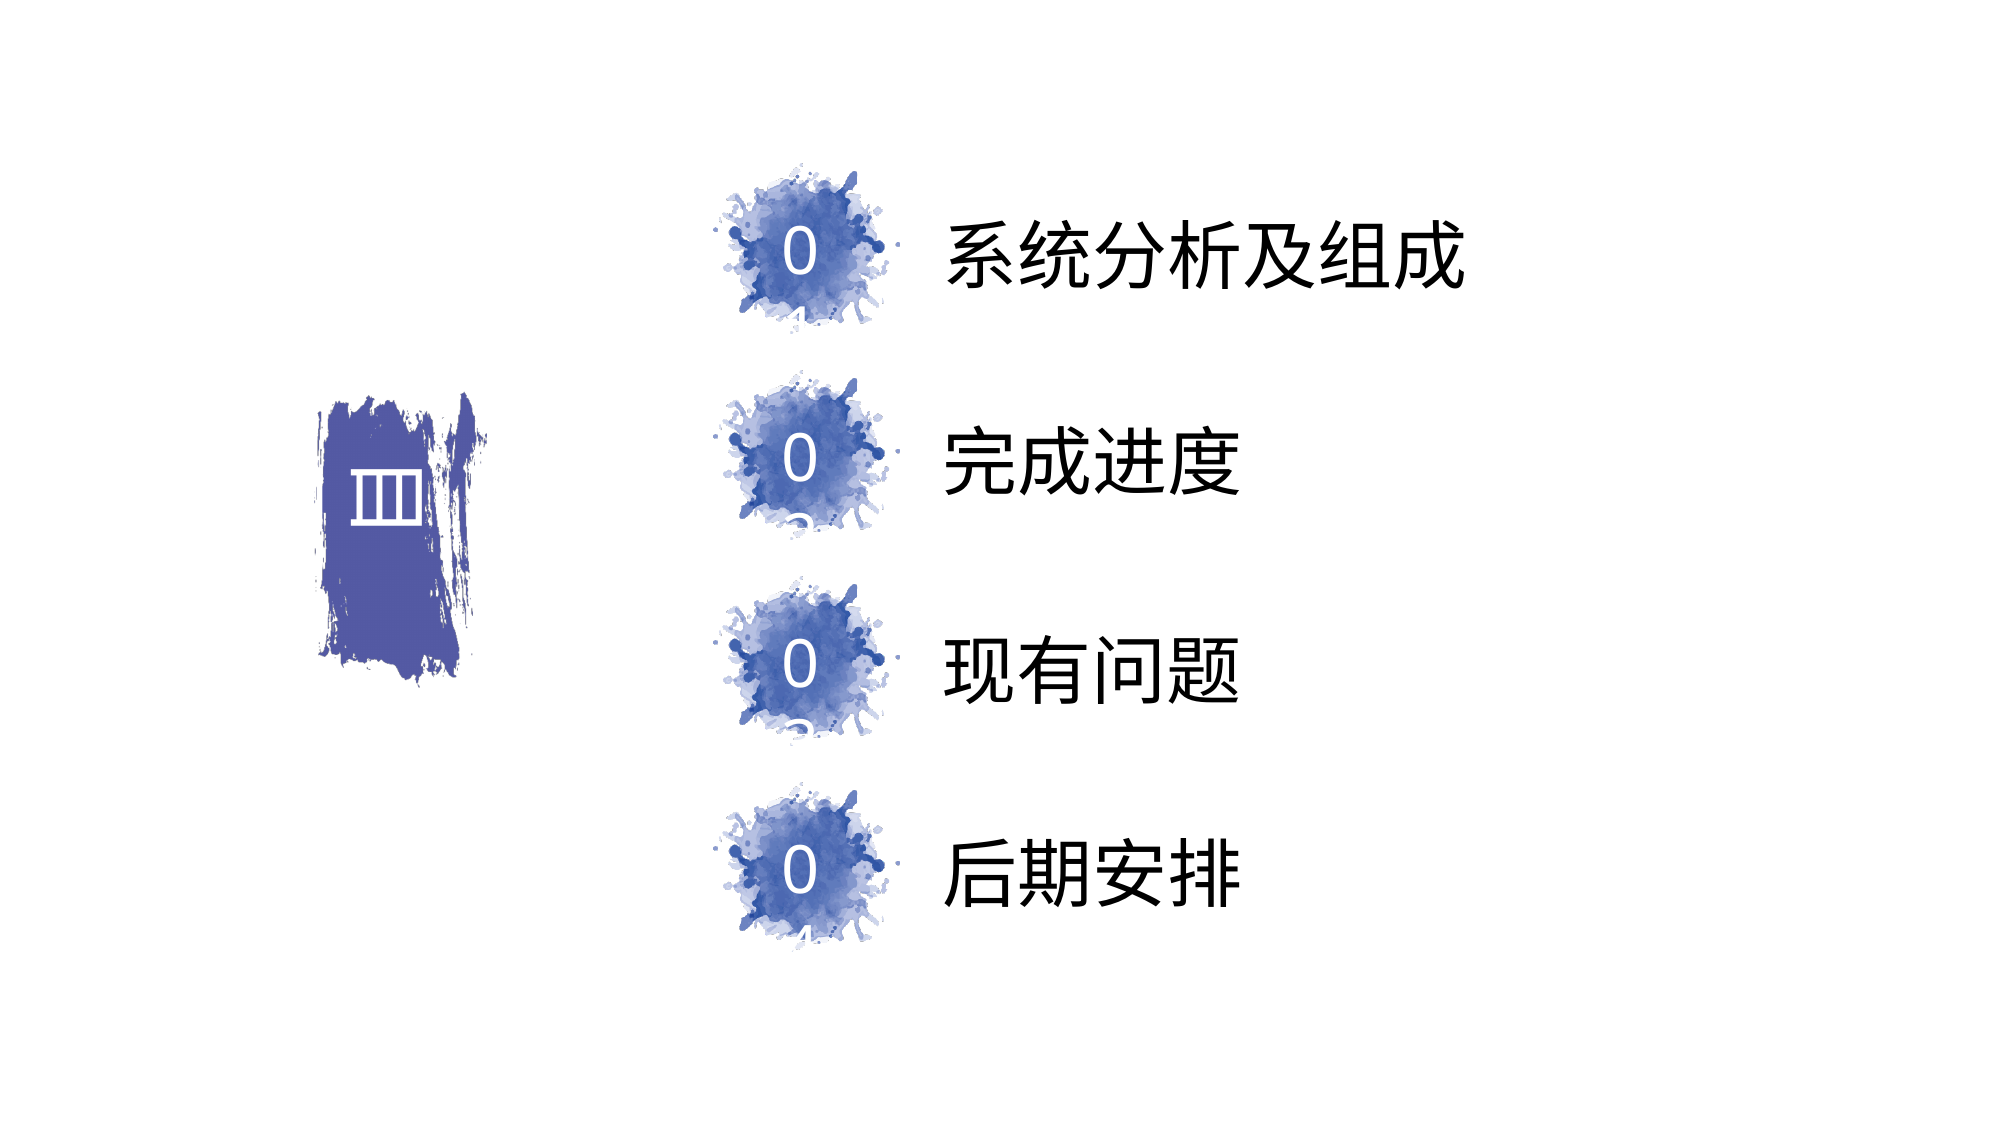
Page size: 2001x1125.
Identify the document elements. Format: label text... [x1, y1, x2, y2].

text_box 系统分析及组成 [927, 200, 1561, 306]
text_box 完成进度 [927, 406, 1641, 512]
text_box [713, 370, 900, 540]
text_box 后期安排 [927, 819, 1561, 925]
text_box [713, 576, 900, 746]
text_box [314, 391, 487, 688]
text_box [713, 164, 900, 334]
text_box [713, 782, 900, 953]
text_box 现有问题 [926, 616, 1560, 721]
